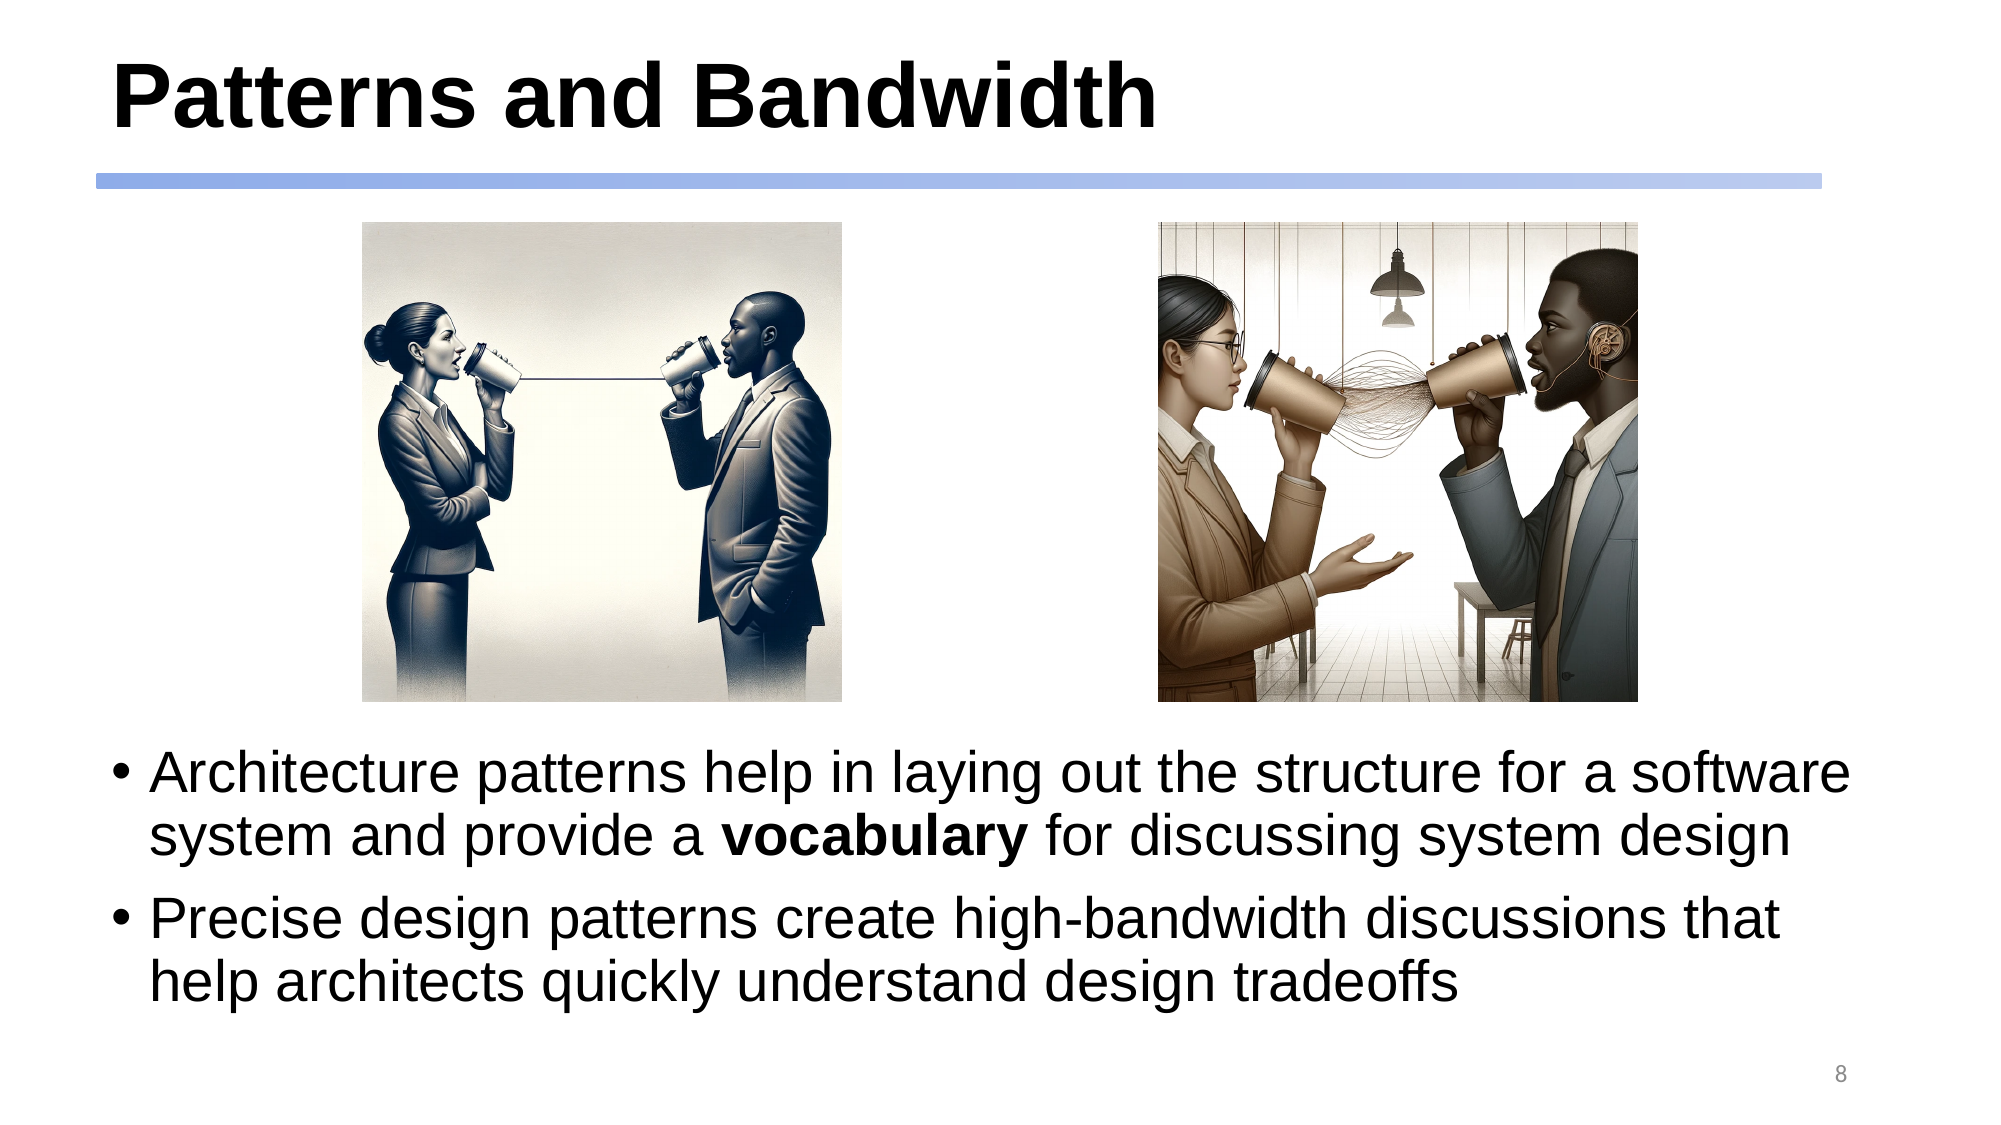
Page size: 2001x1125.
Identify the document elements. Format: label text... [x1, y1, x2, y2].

slide_number 8 [1412, 1042, 1863, 1103]
list Architecture patterns help in laying out the structure for a software system and provide a vocabulary for discussing system design Precise design patterns create high-bandwidth discussions that help architects quickly understand design tradeoffs [96, 734, 1919, 1094]
picture [362, 222, 842, 702]
title Patterns and Bandwidth [96, 26, 1822, 169]
picture [1158, 222, 1638, 702]
